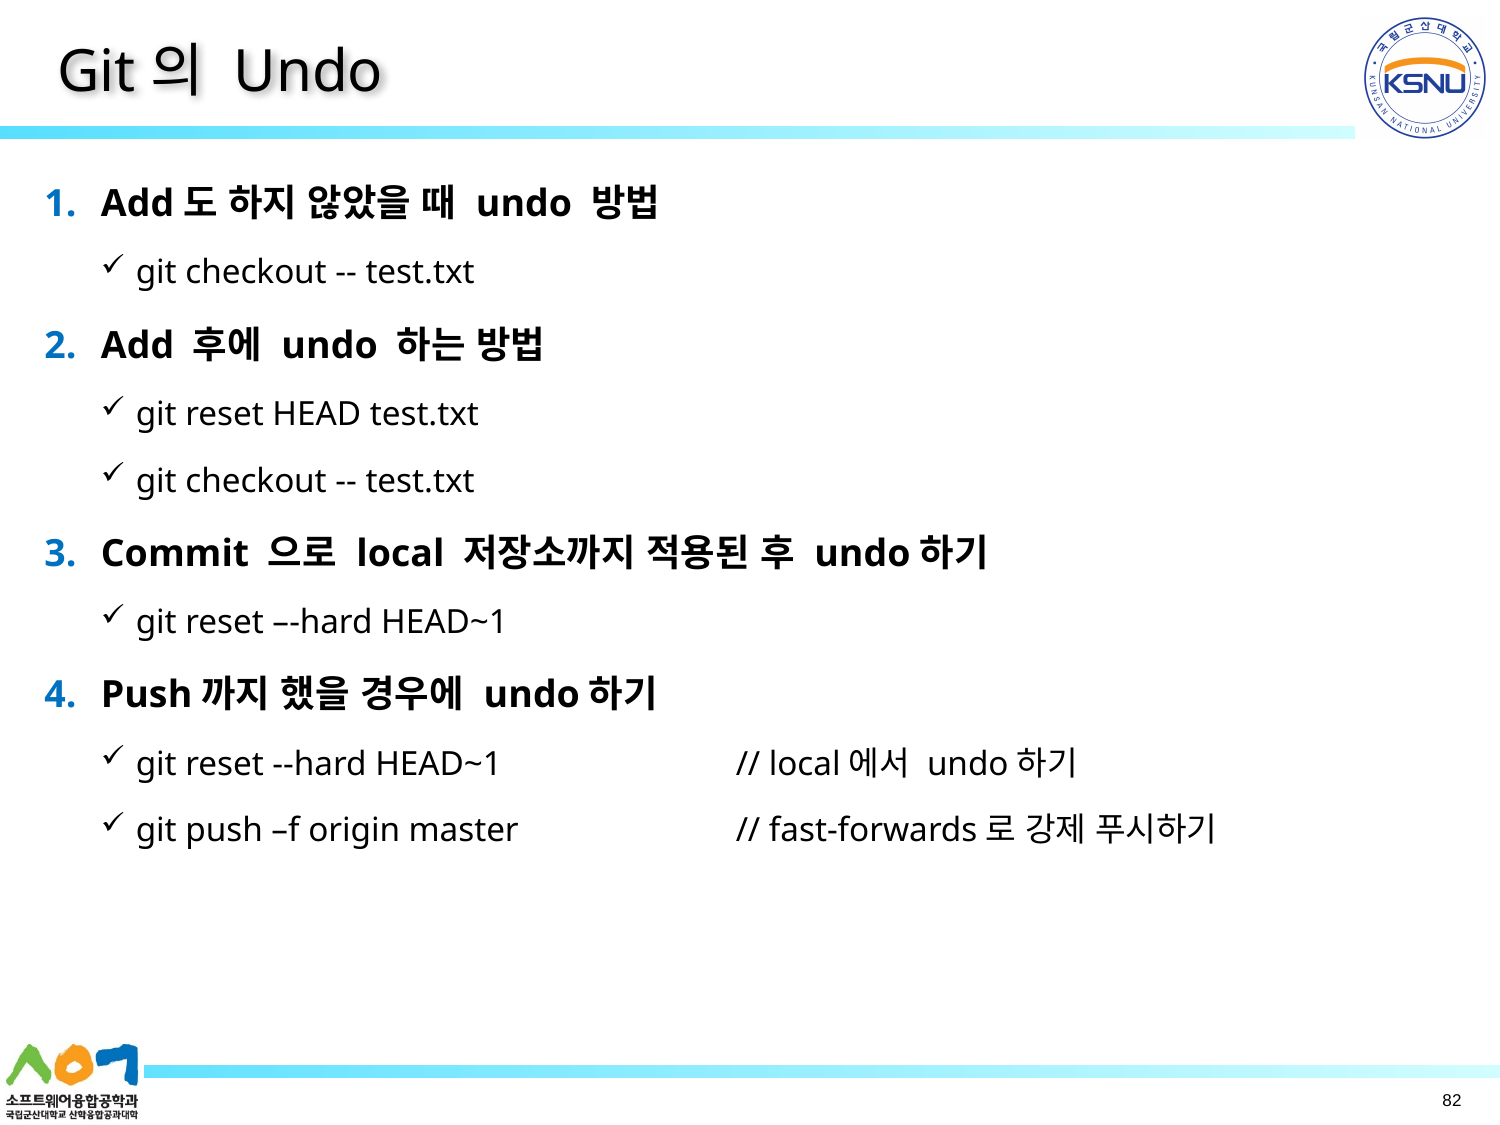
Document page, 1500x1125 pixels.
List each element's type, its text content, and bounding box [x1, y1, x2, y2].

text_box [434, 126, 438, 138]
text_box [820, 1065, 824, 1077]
text_box [250, 126, 254, 138]
slide_number 81 [1015, 1065, 1019, 1077]
list Add도 하지 않았을 때 undo 방법 git checkout -- test.txt Add 후에 undo 하는 방법 git reset HEAD test.txt git checkout -- test.txt Commit 으로 local 저장소까지 적용된 후 undo하기 git reset –-hard HEAD~1 Push까지 했을 경우에 undo하기 git reset --hard HEAD~1 // local에서 undo하기 git push –f origin master // fast-forwards로 강제 푸시하기 [29, 148, 1476, 1059]
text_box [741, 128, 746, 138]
picture [0, 1041, 144, 1122]
slide_number 82 [1330, 1081, 1477, 1122]
title Git의 Undo [42, 20, 1349, 116]
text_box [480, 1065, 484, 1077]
picture [1361, 16, 1486, 139]
